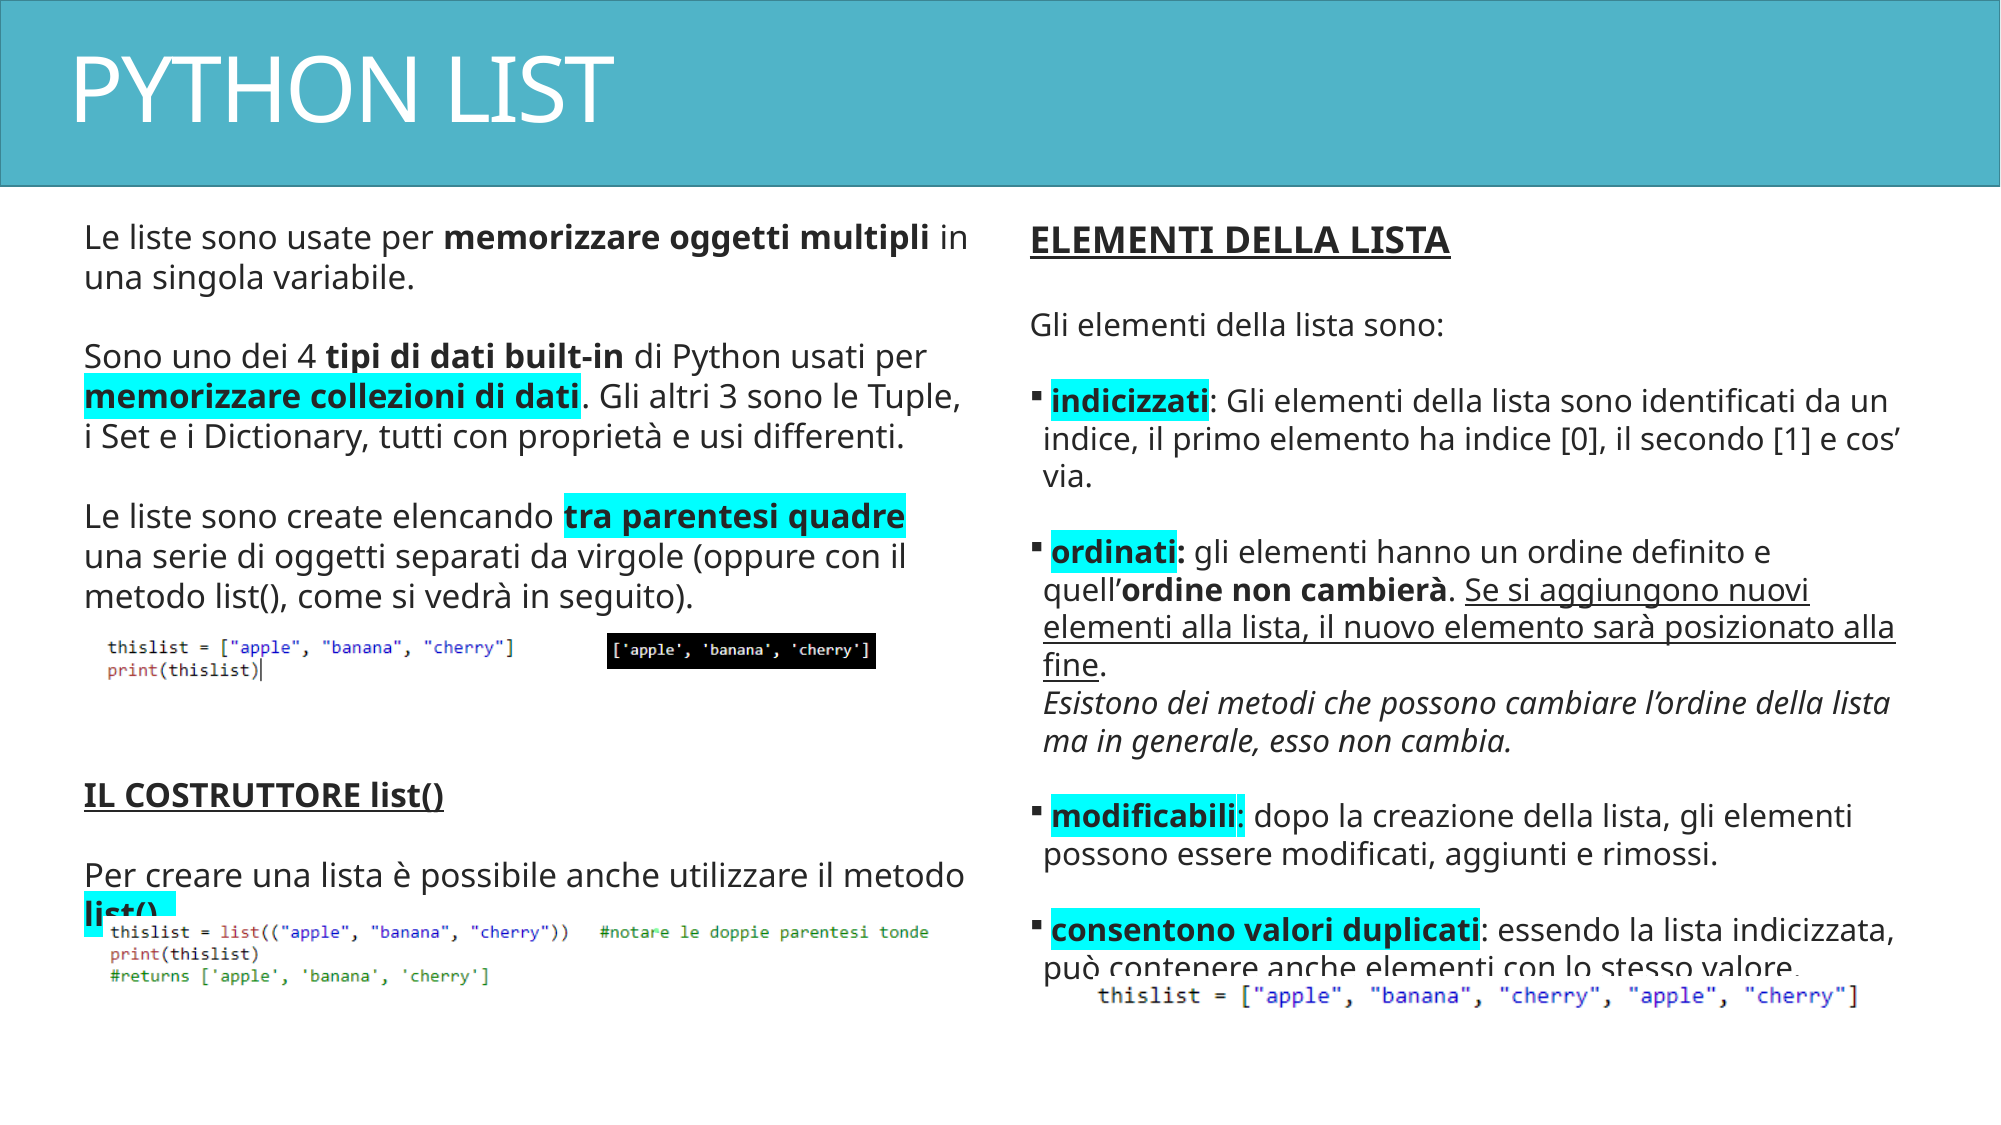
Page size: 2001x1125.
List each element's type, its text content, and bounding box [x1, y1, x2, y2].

picture [105, 632, 523, 686]
title PYTHON LIST [53, 19, 1949, 170]
picture [606, 632, 876, 669]
picture [1093, 976, 1868, 1017]
picture [103, 916, 941, 996]
list Le liste sono usate per memorizzare oggetti multipli in una singola variabile. Sono uno dei 4 tipi di dati built-in di Python usati per memorizzare collezioni di dati. Gli altri 3 sono le Tuple, i Set e i Dictionary, tutti con proprietà e usi differenti. Le liste sono create elencando tra parentesi quadre una serie di oggetti separati da virgole (oppure con il metodo list(), come si vedrà in seguito). IL COSTRUTTORE list() Per creare una lista è possibile anche utilizzare il metodo list(). [53, 208, 986, 1070]
list ELEMENTI DELLA LISTA Gli elementi della lista sono: indicizzati: Gli elementi della lista sono identificati da un indice, il primo elemento ha indice [0], il secondo [1] e cos’ via. ordinati: gli elementi hanno un ordine definito e quell’ordine non cambierà. Se si aggiungono nuovi elementi alla lista, il nuovo elemento sarà posizionato alla fine. Esistono dei metodi che possono cambiare l’ordine della lista ma in generale, esso non cambia. modificabili: dopo la creazione della lista, gli elementi possono essere modificati, aggiunti e rimossi. consentono valori duplicati: essendo la lista indicizzata, può contenere anche elementi con lo stesso valore. [1014, 208, 1947, 1072]
